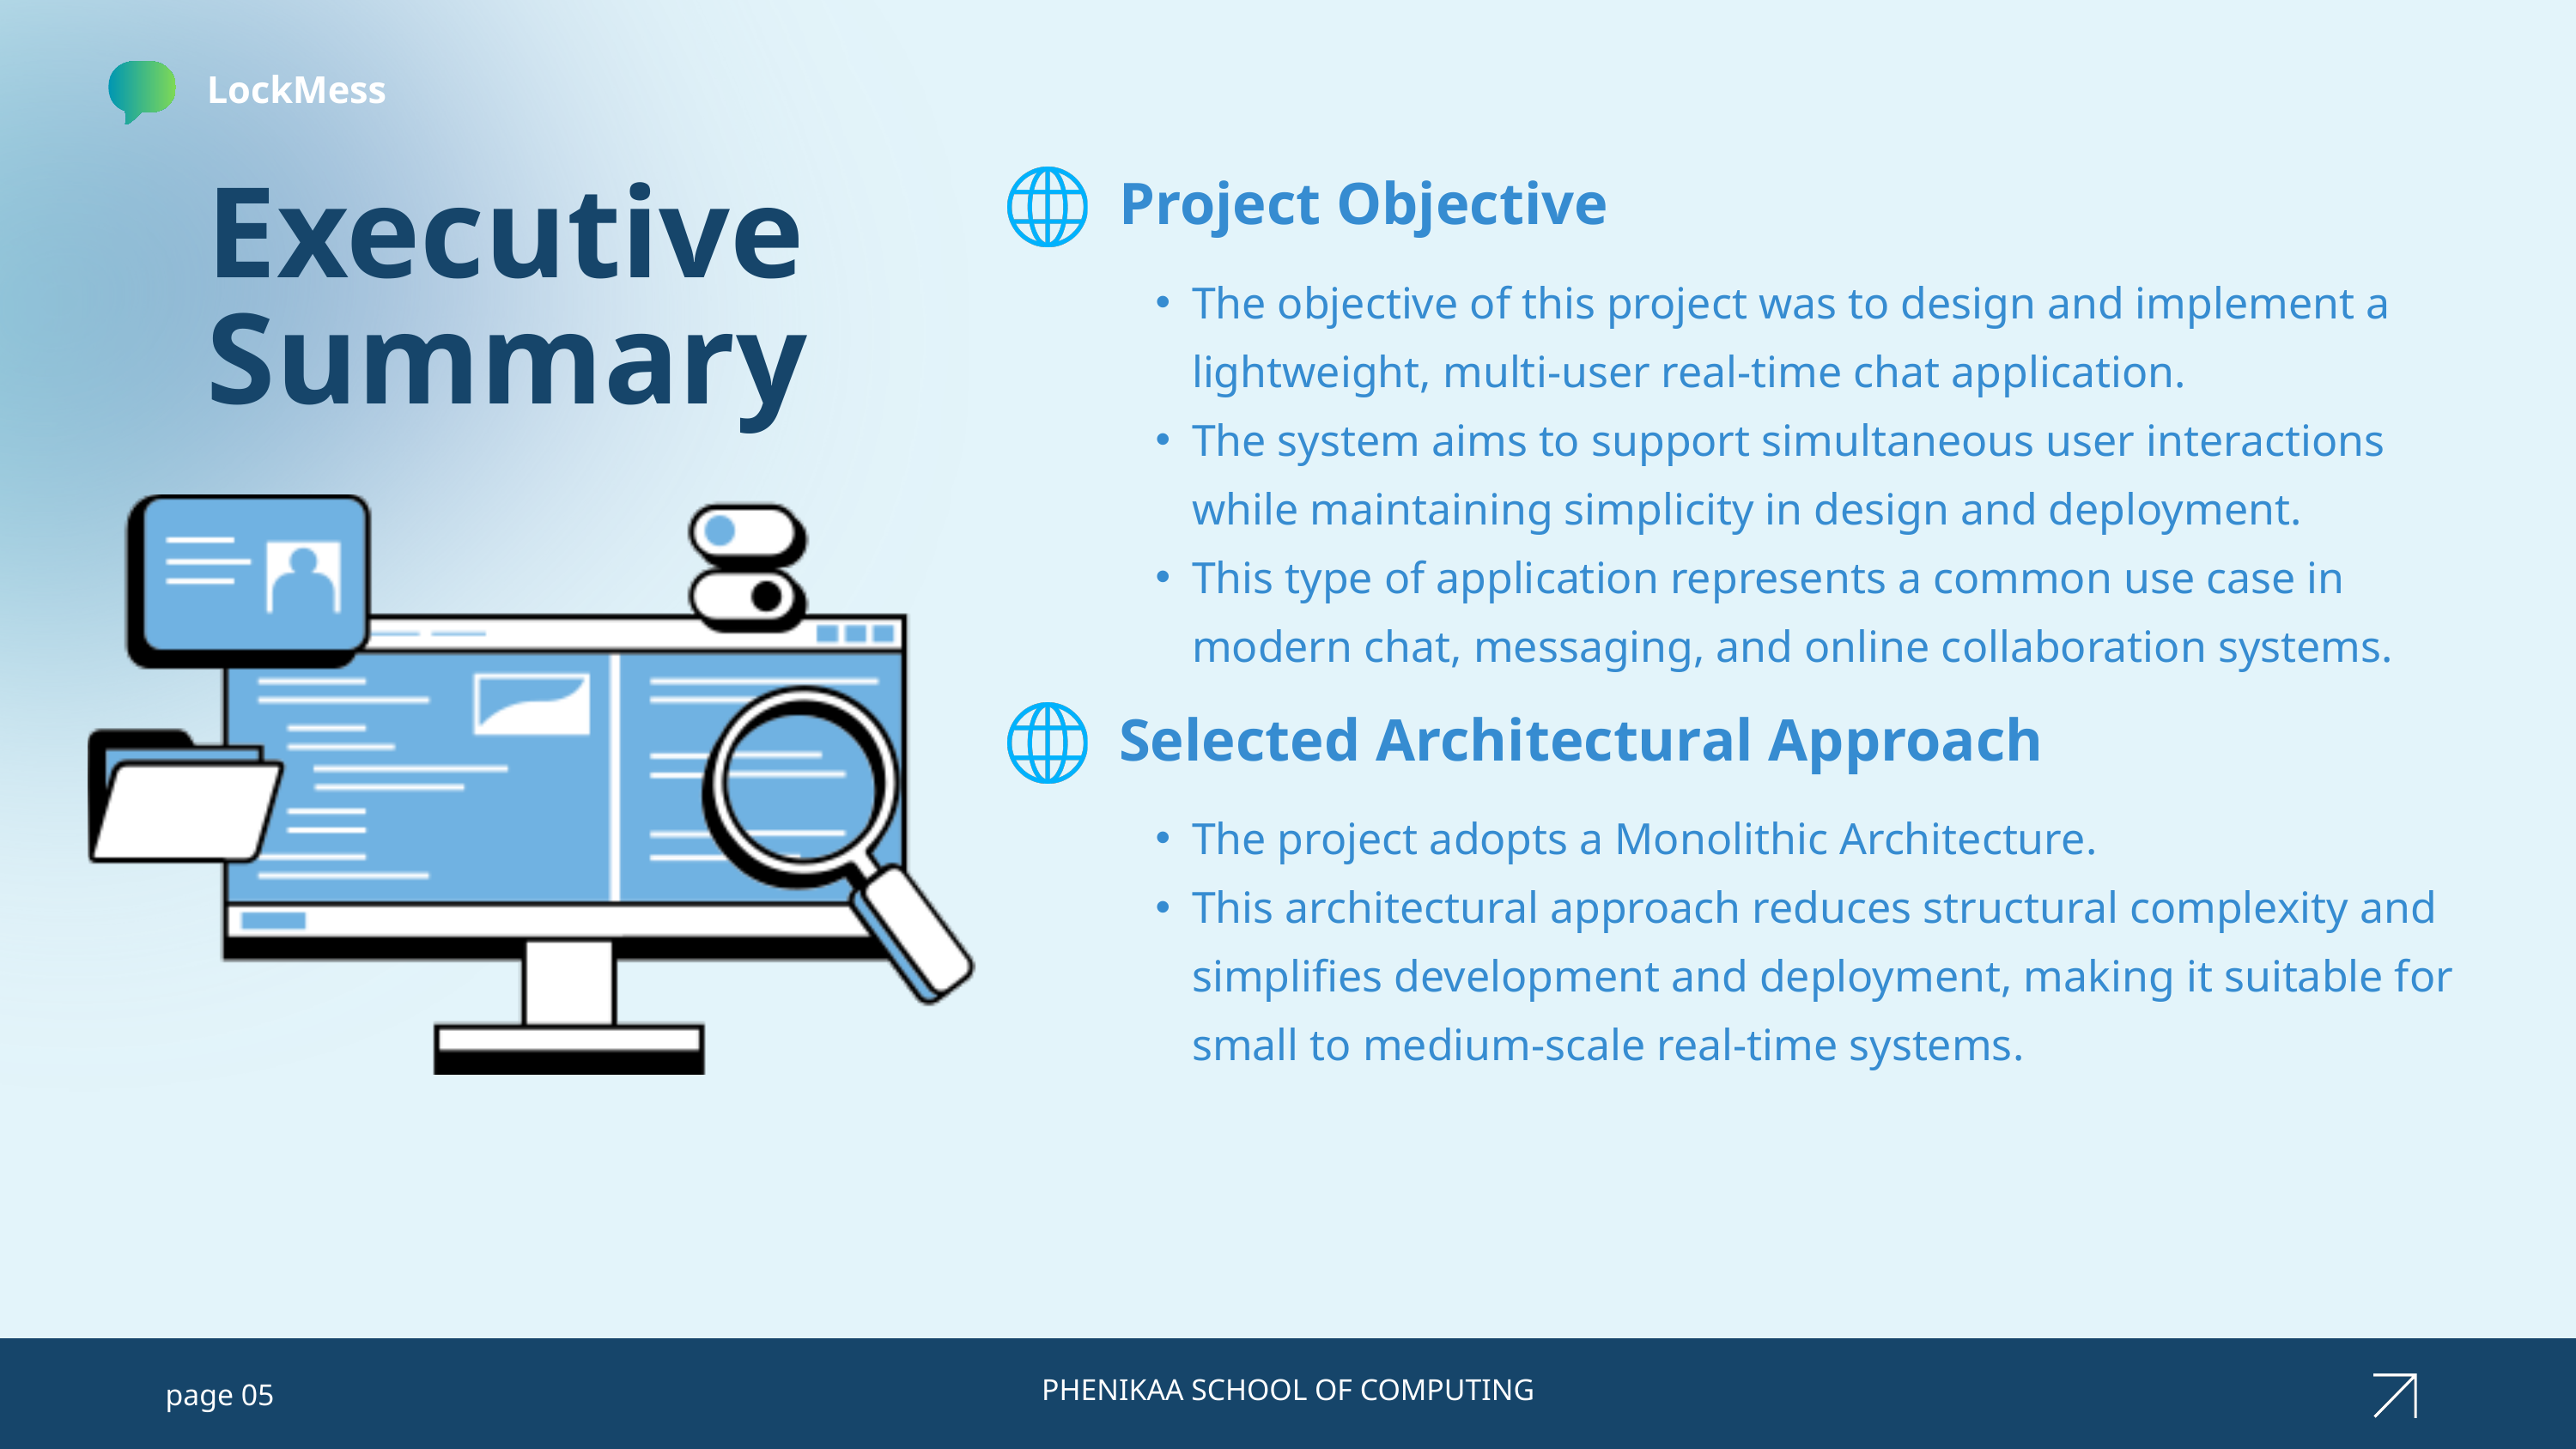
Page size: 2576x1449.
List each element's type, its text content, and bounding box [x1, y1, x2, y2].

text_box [0, 1337, 2576, 1449]
text_box The objective of this project was to design and implement a lightweight, multi-user real-time chat application. The system aims to support simultaneous user interactions while maintaining simplicity in design and deployment. This type of application represents a common use case in modern chat, messaging, and online collaboration systems. [1119, 258, 2488, 671]
text_box The project adopts a Monolithic Architecture. This architectural approach reduces structural complexity and simplifies development and deployment, making it suitable for small to medium-scale real-time systems. [1119, 794, 2488, 1070]
text_box [88, 494, 976, 1075]
text_box LockMess [206, 73, 507, 112]
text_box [108, 61, 177, 125]
text_box [1007, 702, 1088, 784]
text_box Project Objective [1119, 178, 1923, 236]
text_box Selected Architectural Approach [1119, 713, 2196, 773]
text_box [1007, 167, 1088, 248]
text_box [0, 0, 972, 1092]
text_box Executive Summary [206, 176, 857, 430]
